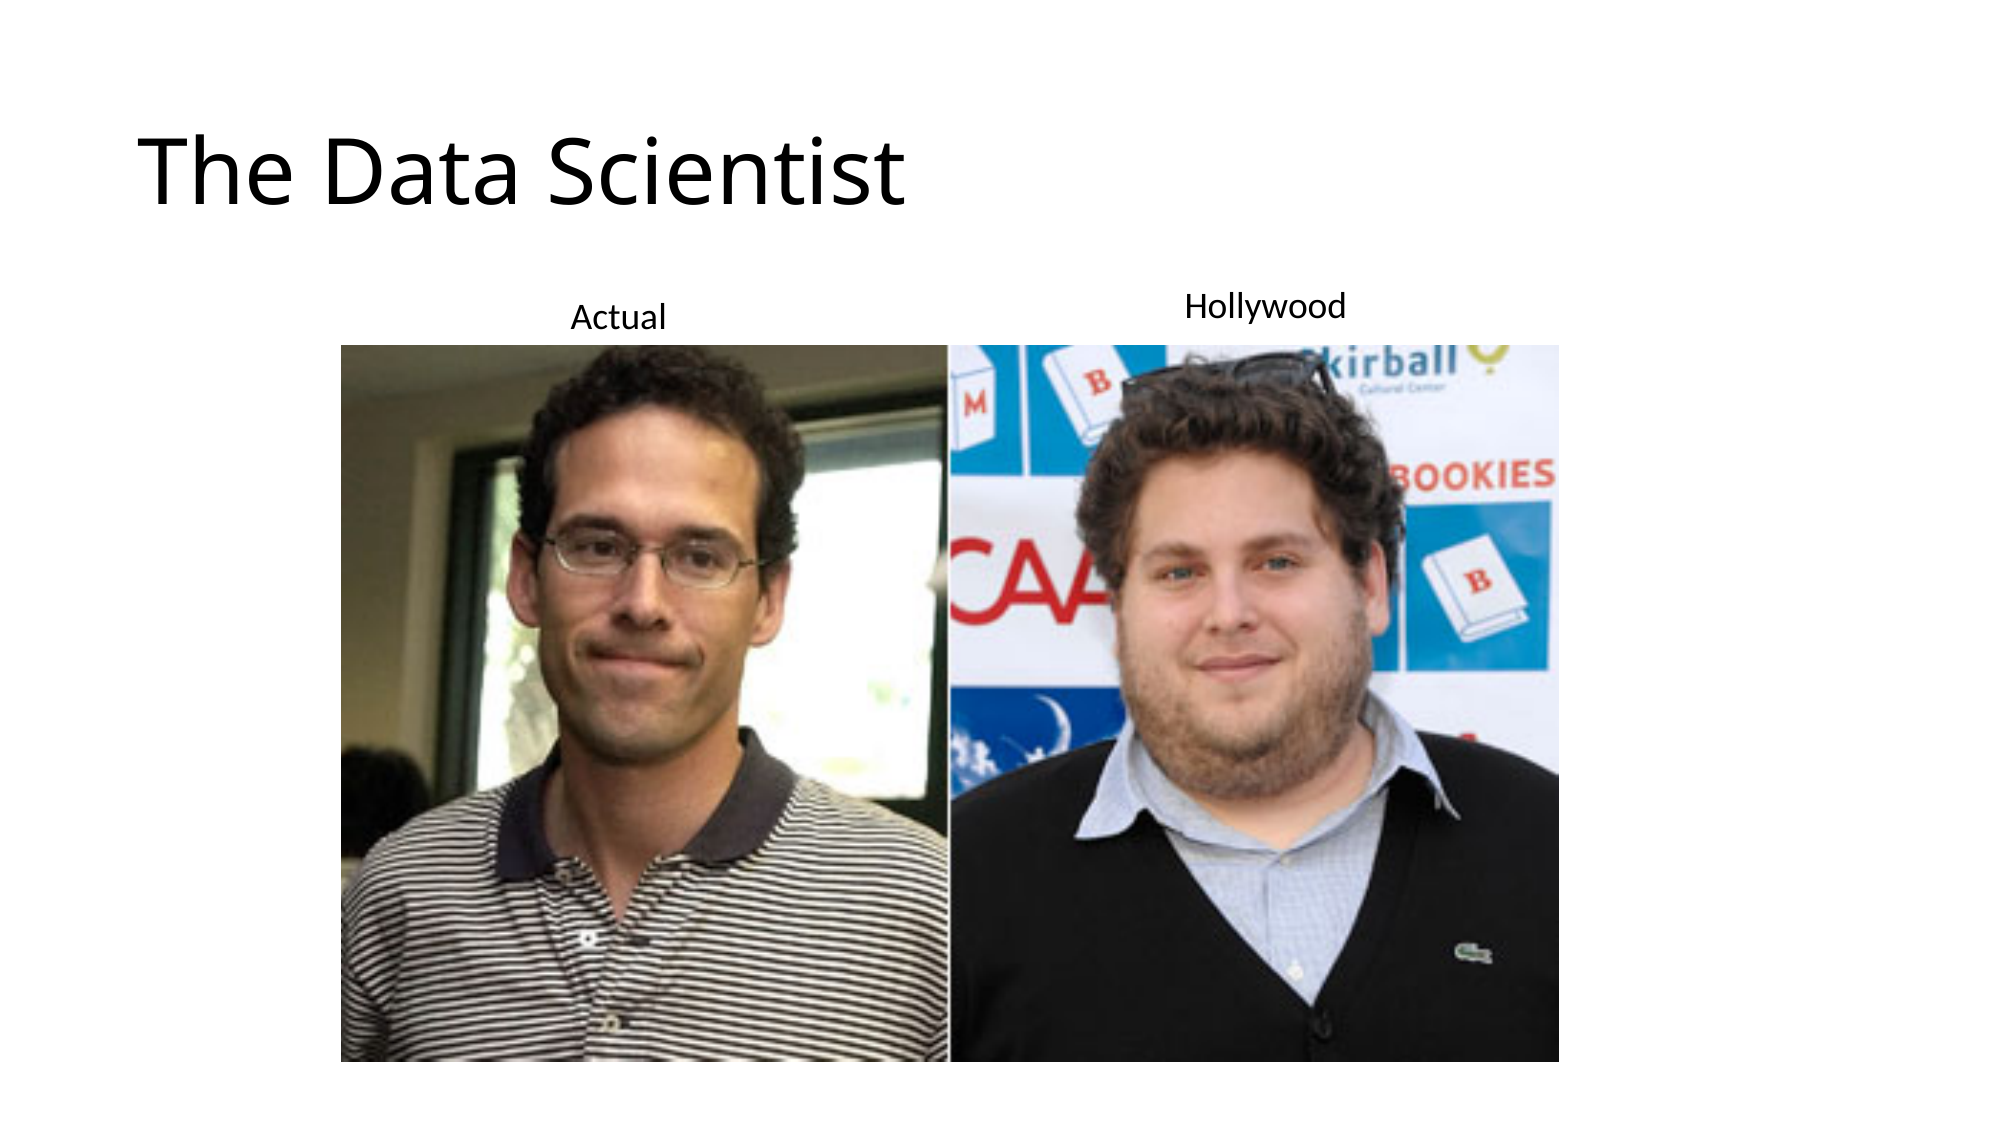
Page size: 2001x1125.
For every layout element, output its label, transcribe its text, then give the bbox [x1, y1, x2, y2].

text_box Actual [555, 285, 767, 345]
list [341, 345, 1559, 1062]
text_box Hollywood [1169, 274, 1381, 334]
title The Data Scientist [122, 72, 1848, 278]
